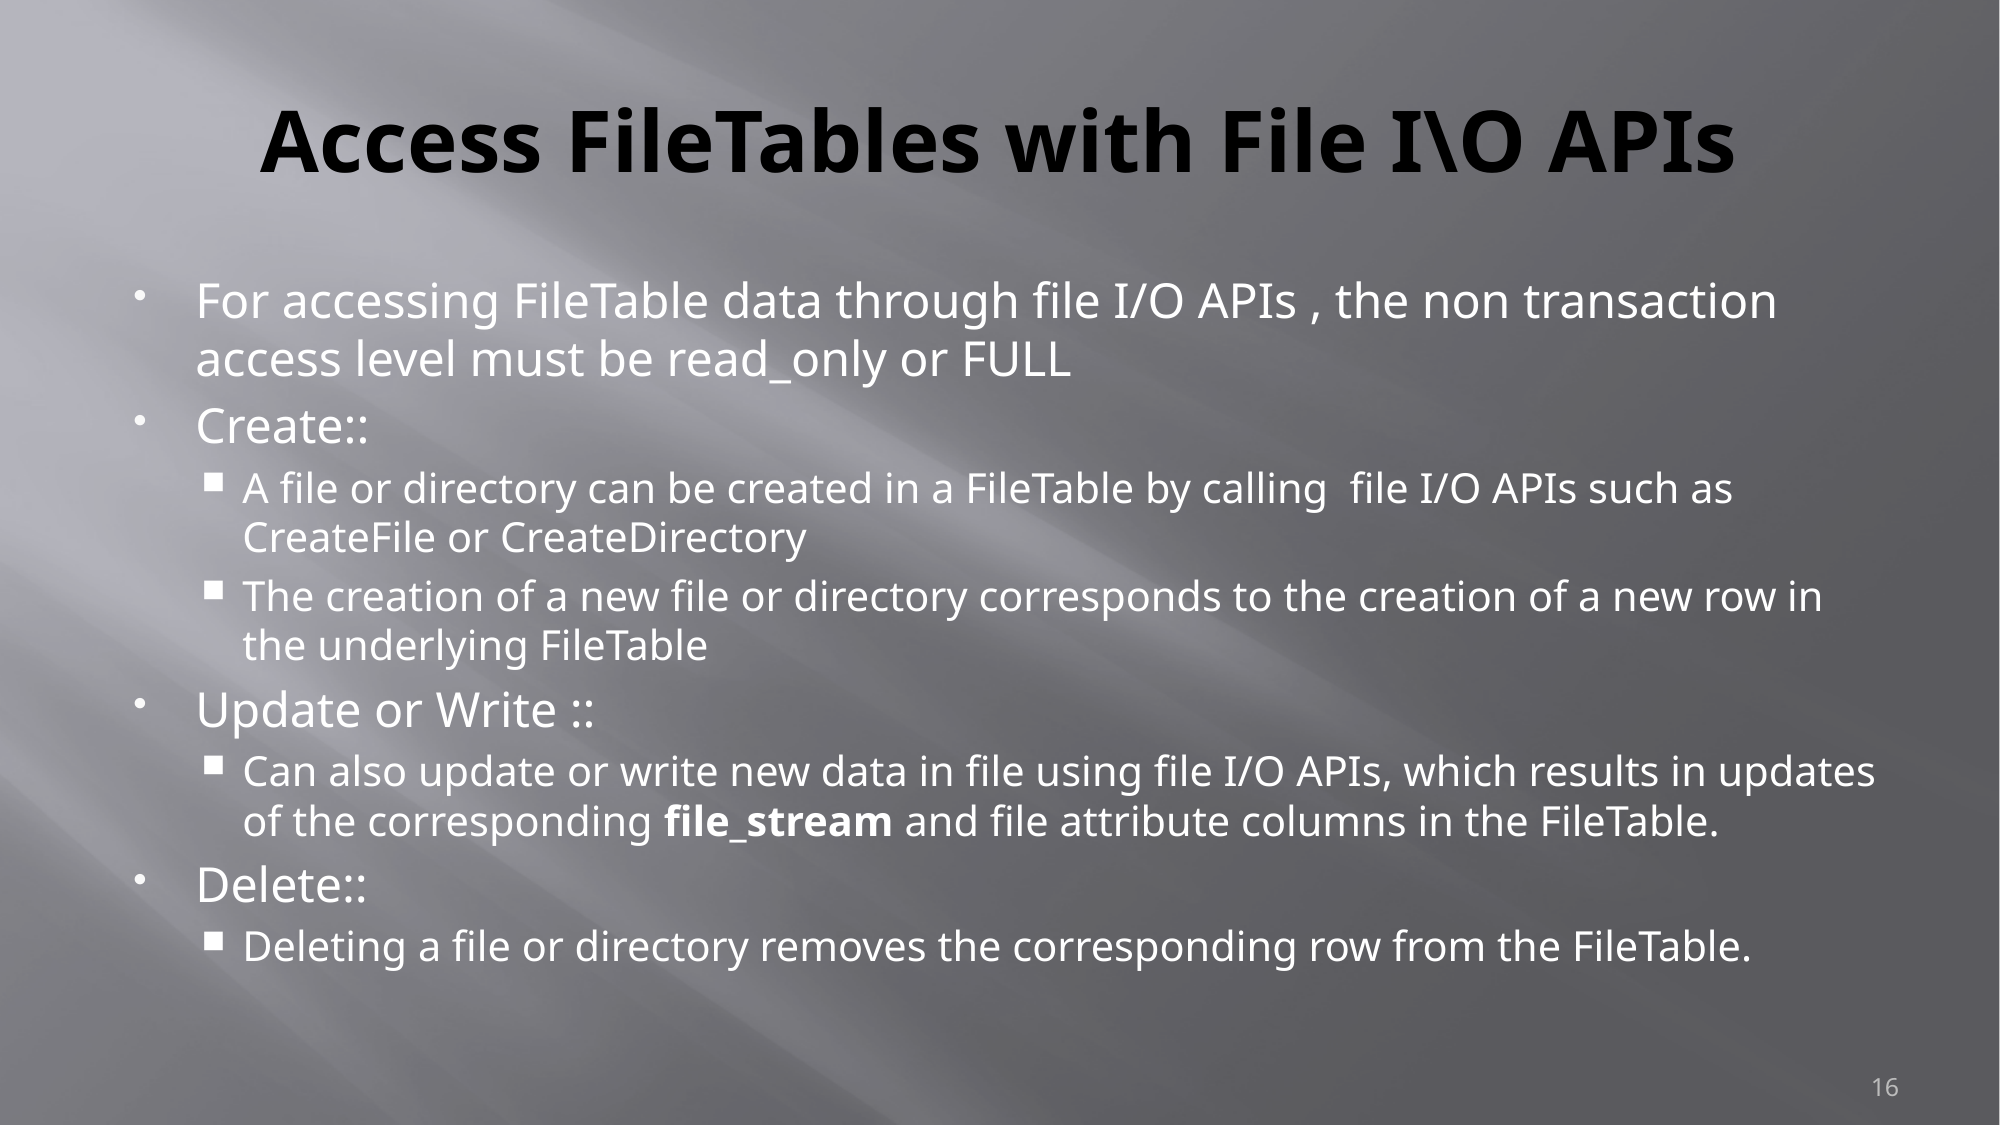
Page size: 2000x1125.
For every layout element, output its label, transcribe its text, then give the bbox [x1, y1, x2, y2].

list For accessing FileTable data through file I/O APIs , the non transaction access level must be read_only or FULL Create:: A file or directory can be created in a FileTable by calling file I/O APIs such as CreateFile or CreateDirectory The creation of a new file or directory corresponds to the creation of a new row in the underlying FileTable Update or Write :: Can also update or write new data in file using file I/O APIs, which results in updates of the corresponding file_stream and file attribute columns in the FileTable. Delete:: Deleting a file or directory removes the corresponding row from the FileTable. [99, 262, 1900, 1035]
title Access FileTables with File I\O APIs [99, 45, 1900, 233]
slide_number 16 [1732, 1052, 1900, 1113]
